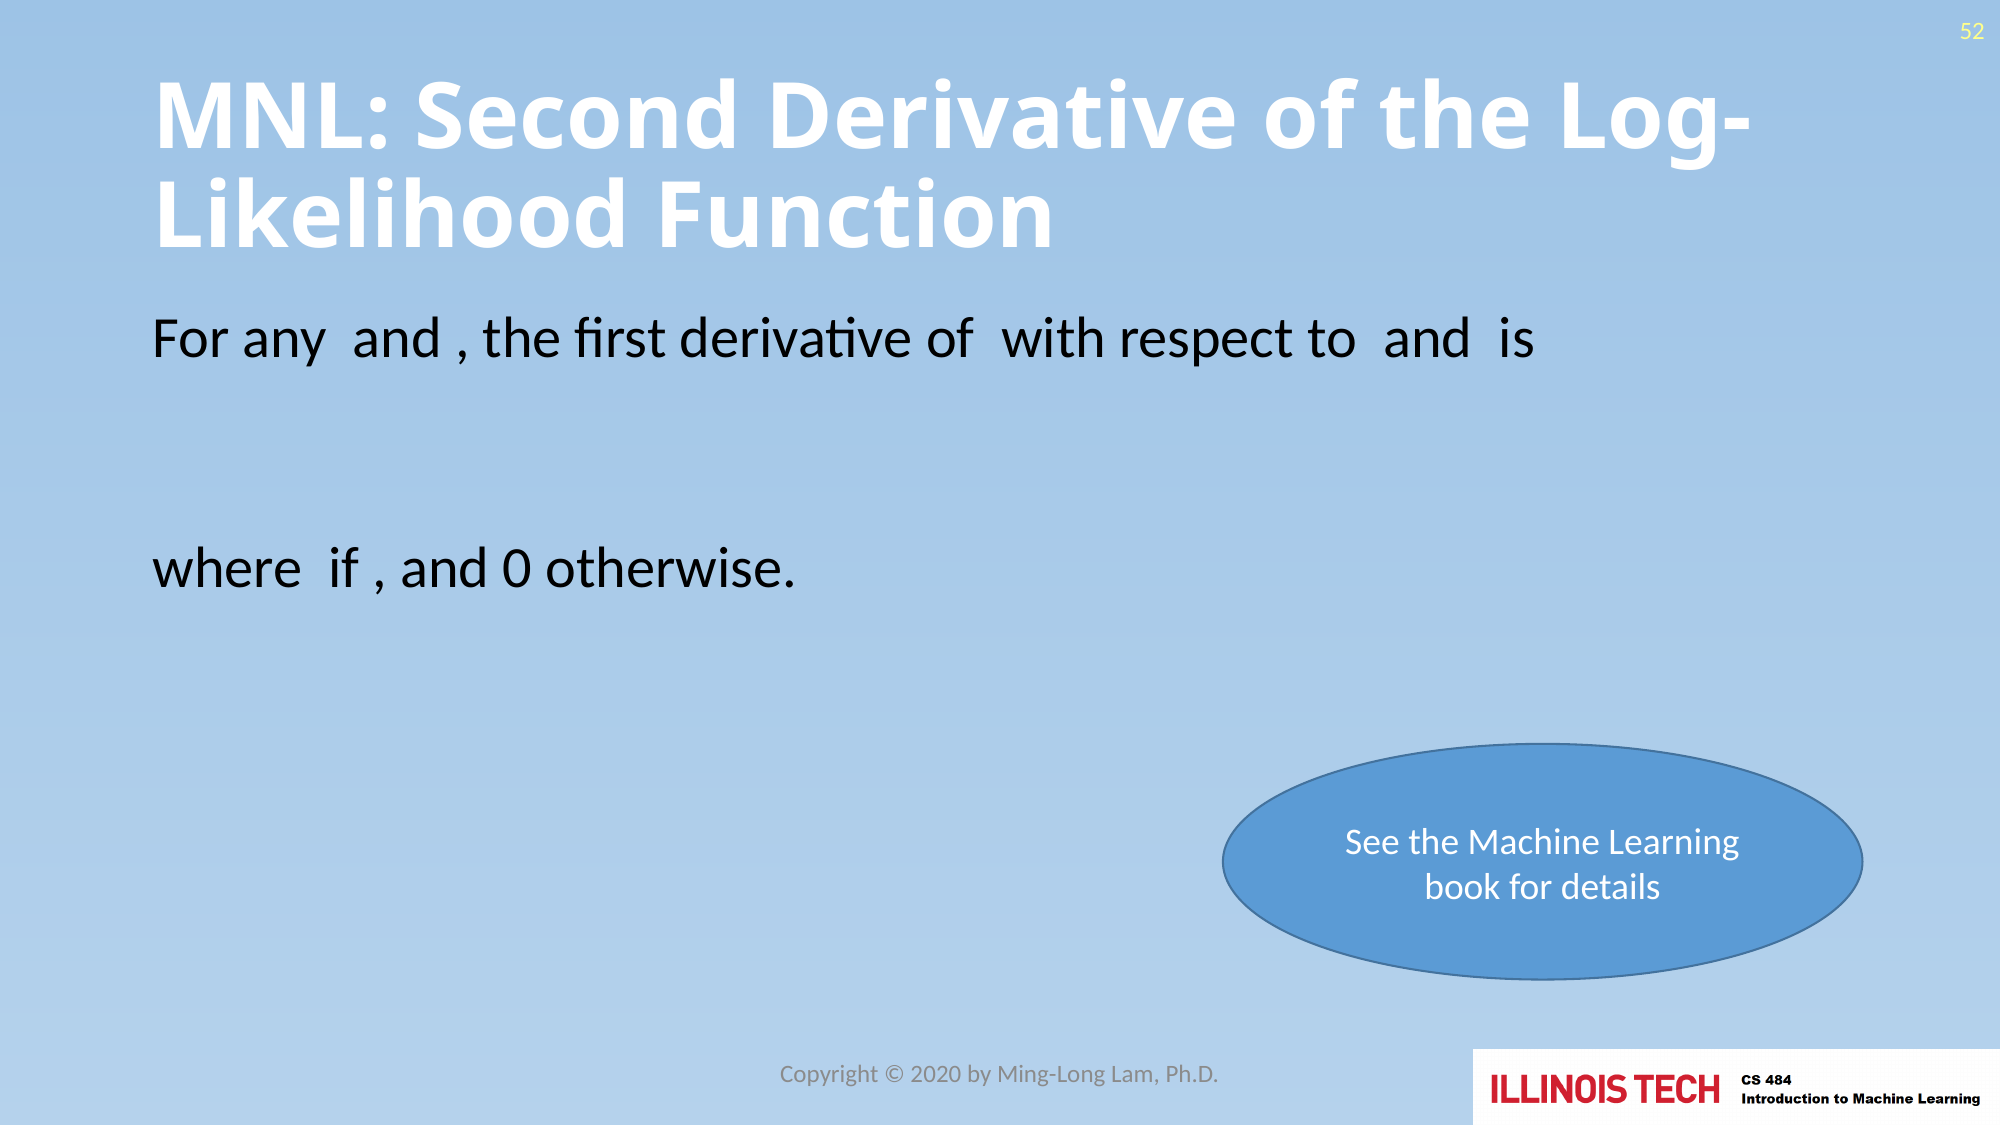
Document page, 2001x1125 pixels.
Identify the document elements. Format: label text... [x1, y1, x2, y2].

text_box See the Machine Learning book for details [1221, 742, 1864, 981]
footer Copyright © 2020 by Ming-Long Lam, Ph.D. [662, 1042, 1338, 1103]
picture [1473, 1049, 2000, 1125]
title MNL: Second Derivative of the Log-Likelihood Function [137, 59, 1863, 278]
slide_number 52 [1550, 0, 2000, 60]
